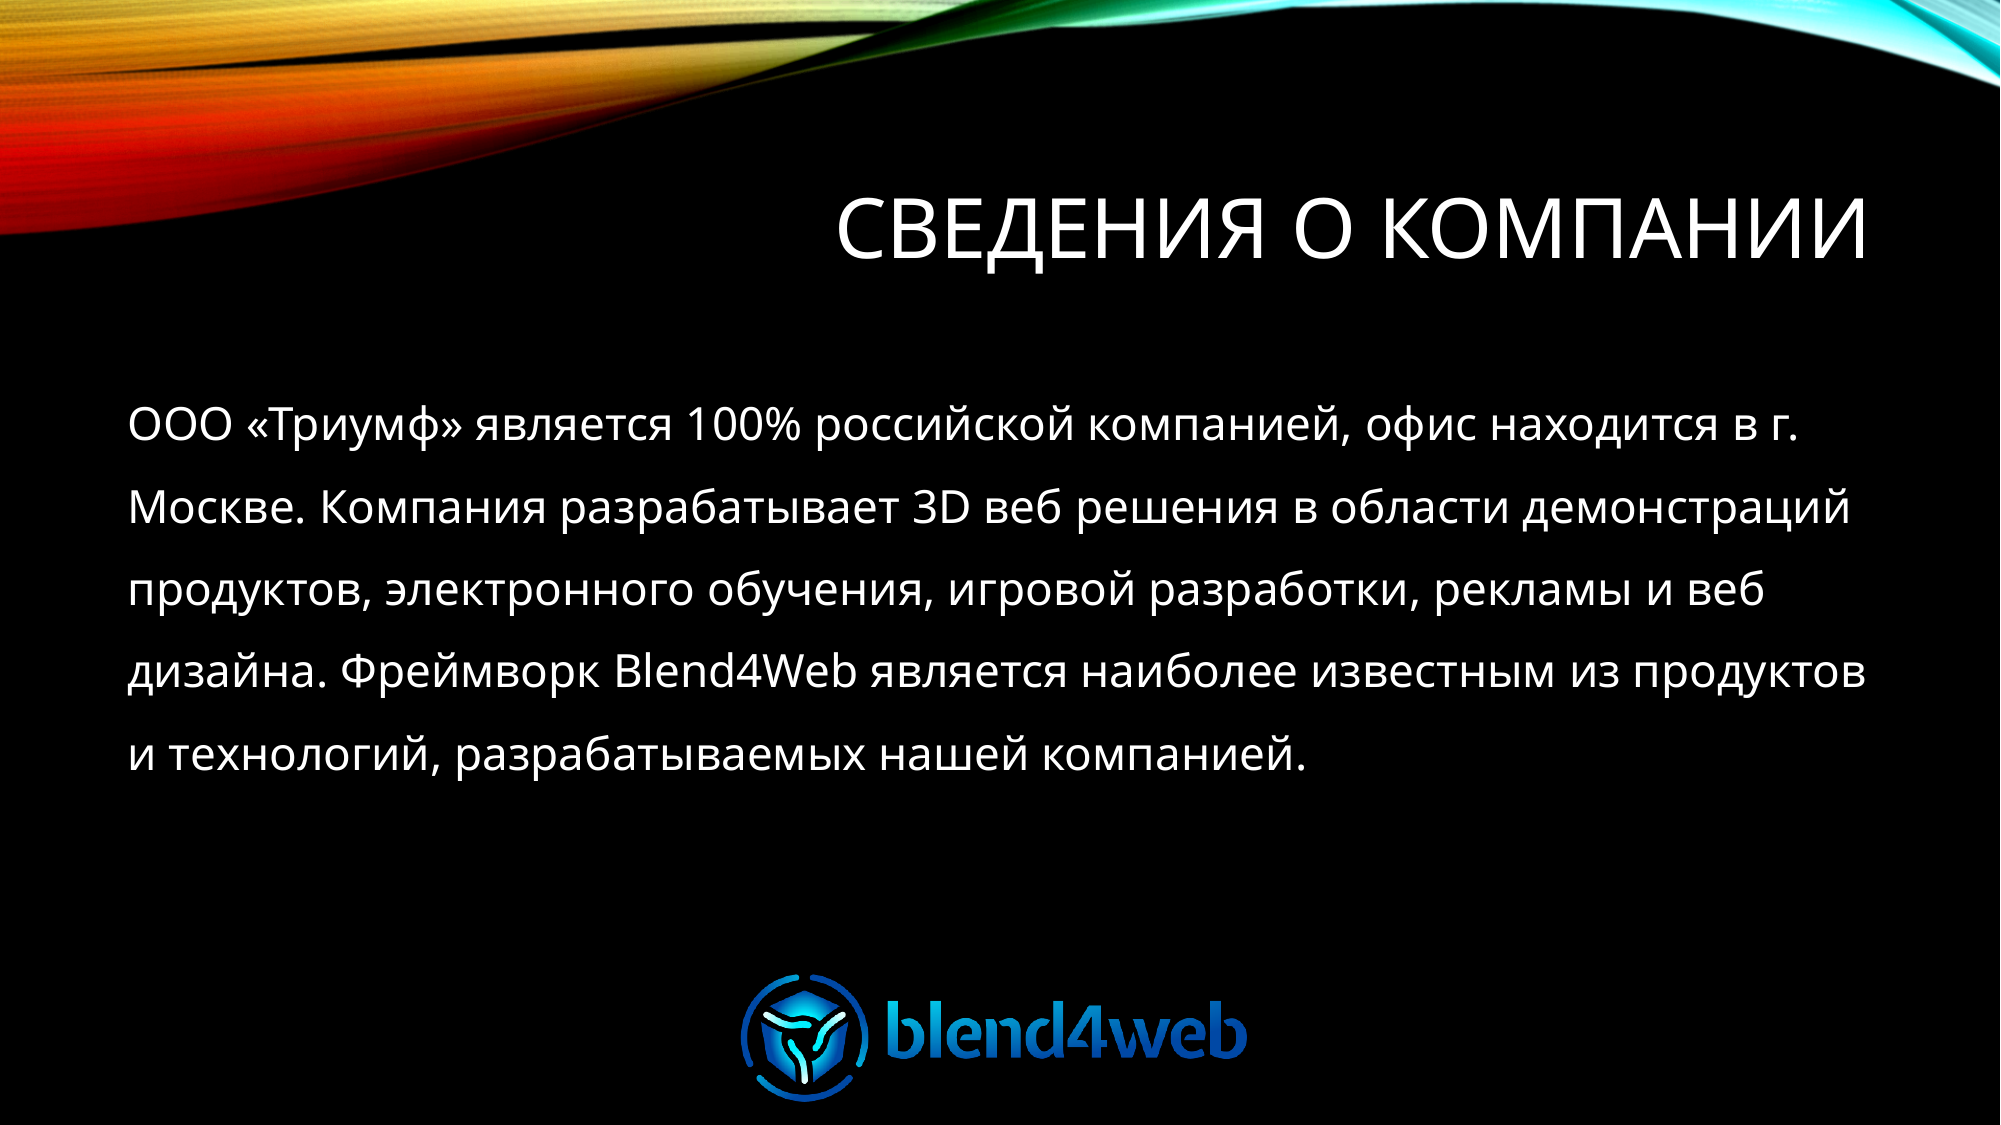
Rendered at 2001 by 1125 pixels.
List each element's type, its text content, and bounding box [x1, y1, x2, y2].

picture [0, 0, 2000, 237]
list ООО «Триумф» является 100% российской компанией, офис находится в г. Москве. Компания разрабатывает 3D веб решения в области демонстраций продуктов, электронного обучения, игровой разработки, рекламы и веб дизайна. Фреймворк Blend4Web является наиболее известным из продуктов и технологий, разрабатываемых нашей компанией. [112, 360, 1888, 948]
title Сведения о компании [474, 125, 1888, 338]
picture [720, 933, 1280, 1125]
